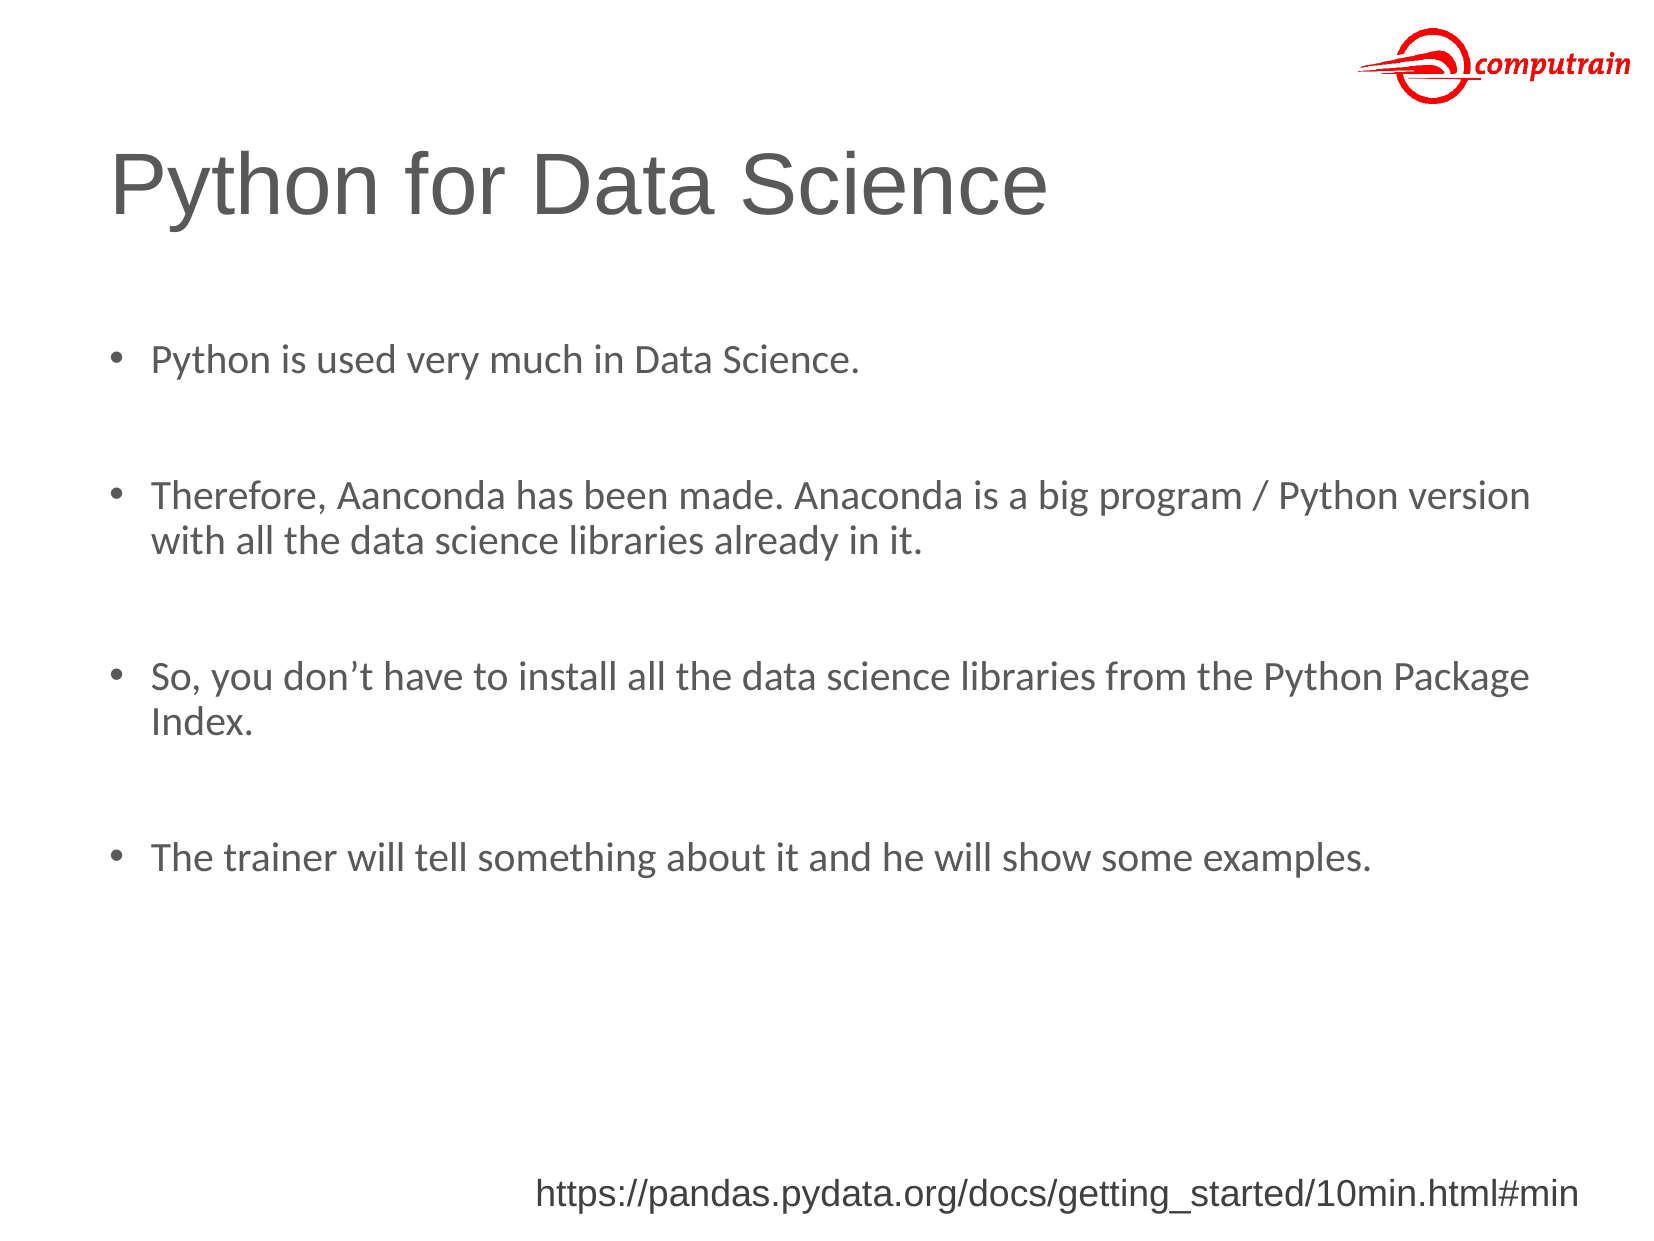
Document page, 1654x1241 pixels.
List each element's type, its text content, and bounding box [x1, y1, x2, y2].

picture [1358, 28, 1630, 104]
text_box https://pandas.pydata.org/docs/getting_started/10min.html#min [200, 1161, 1595, 1222]
list Python is used very much in Data Science. Therefore, Aanconda has been made. Anaconda is a big program / Python version with all the data science libraries already in it. So, you don’t have to install all the data science libraries from the Python Package Index. The trainer will tell something about it and he will show some examples. [94, 330, 1560, 1223]
title Python for Data Science [94, 66, 1560, 306]
